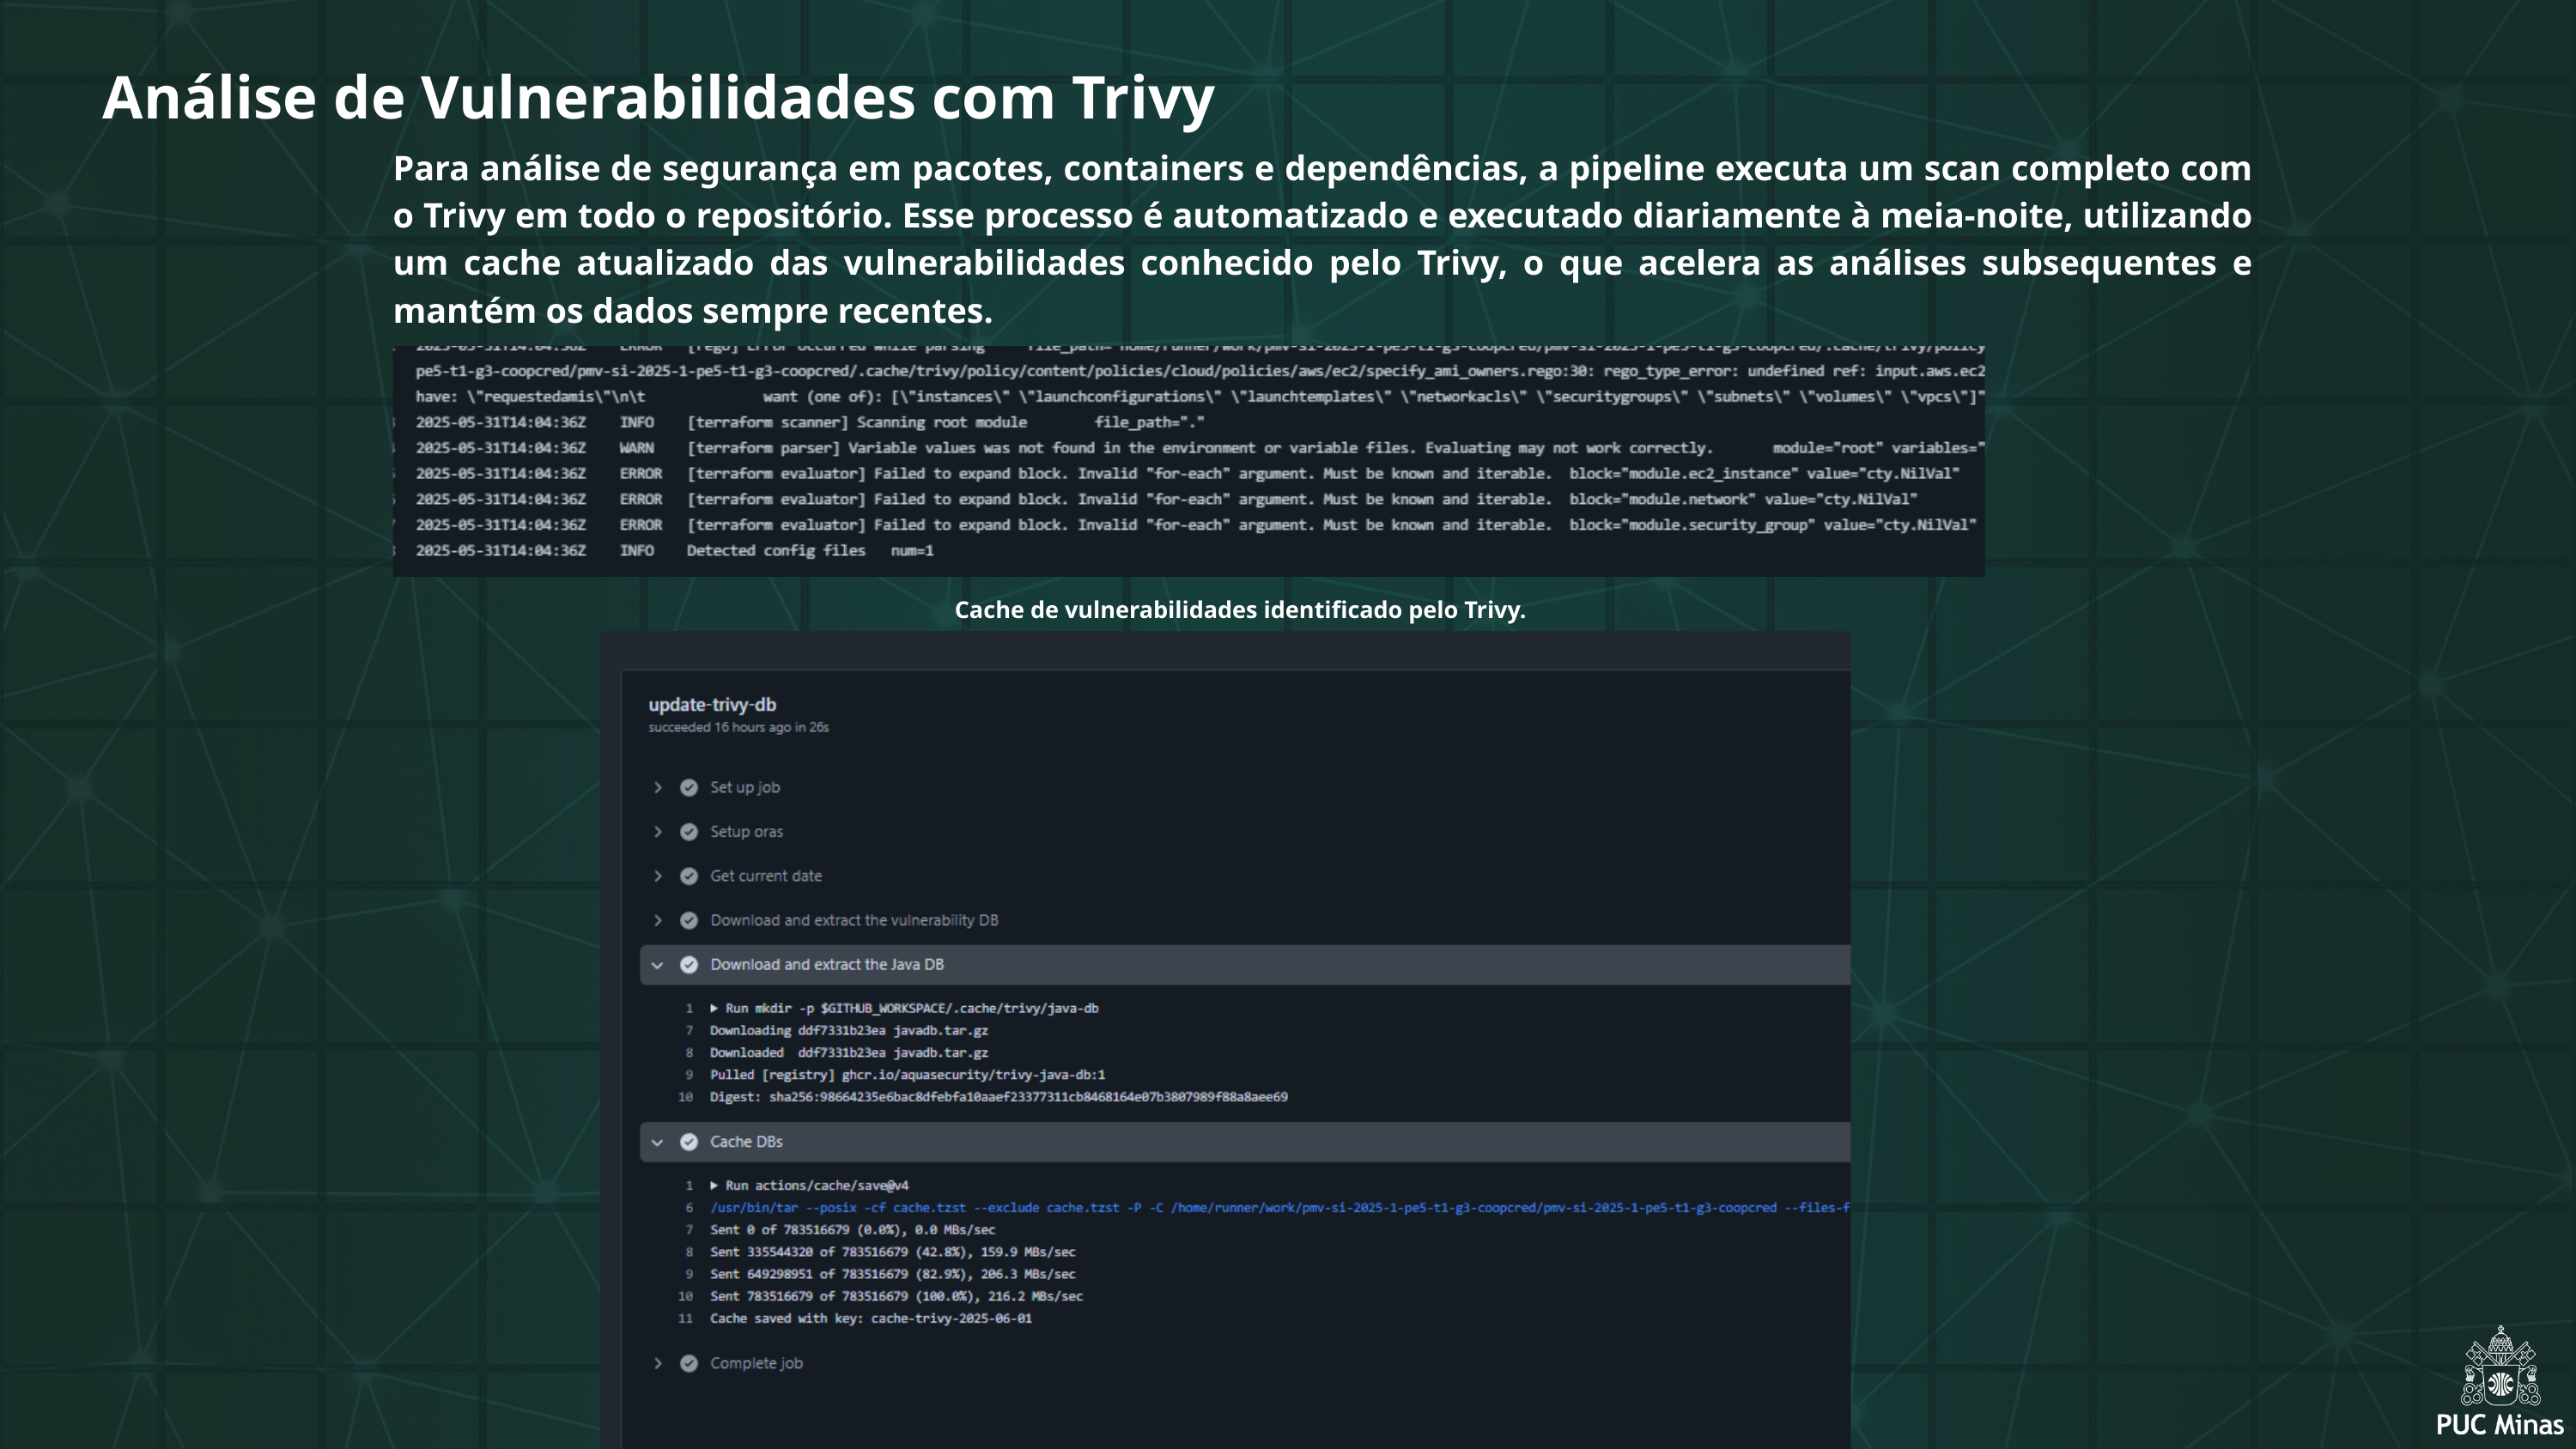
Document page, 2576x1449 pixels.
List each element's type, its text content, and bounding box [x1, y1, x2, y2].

text_box [600, 631, 1851, 1449]
text_box [392, 346, 1985, 578]
text_box Cache de vulnerabilidades identificado pelo Trivy. [936, 590, 1545, 623]
text_box Análise de Vulnerabilidades com Trivy [31, 47, 1288, 130]
text_box [2431, 1312, 2568, 1449]
text_box [0, 0, 2576, 1449]
text_box Para análise de segurança em pacotes, containers e dependências, a pipeline executa um scan completo com o Trivy em todo o repositório. Esse processo é automatizado e executado diariamente à meia-noite, utilizando um cache atualizado das vulnerabilidades conhecido pelo Trivy, o que acelera as análises subsequentes e mantém os dados sempre recentes. [392, 139, 2255, 330]
